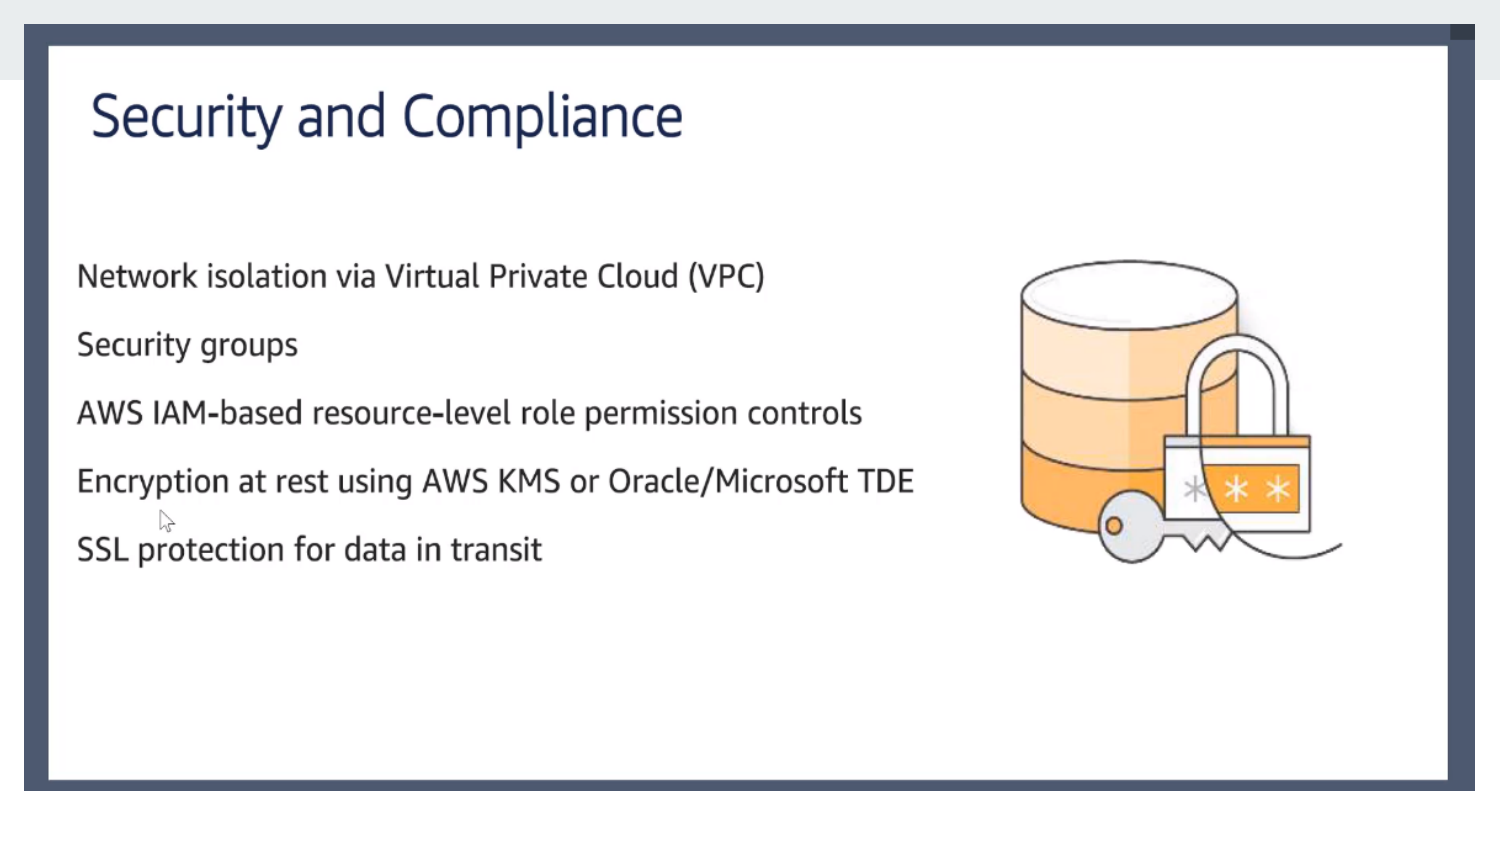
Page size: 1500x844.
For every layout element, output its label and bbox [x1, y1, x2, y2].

picture [24, 24, 1476, 791]
